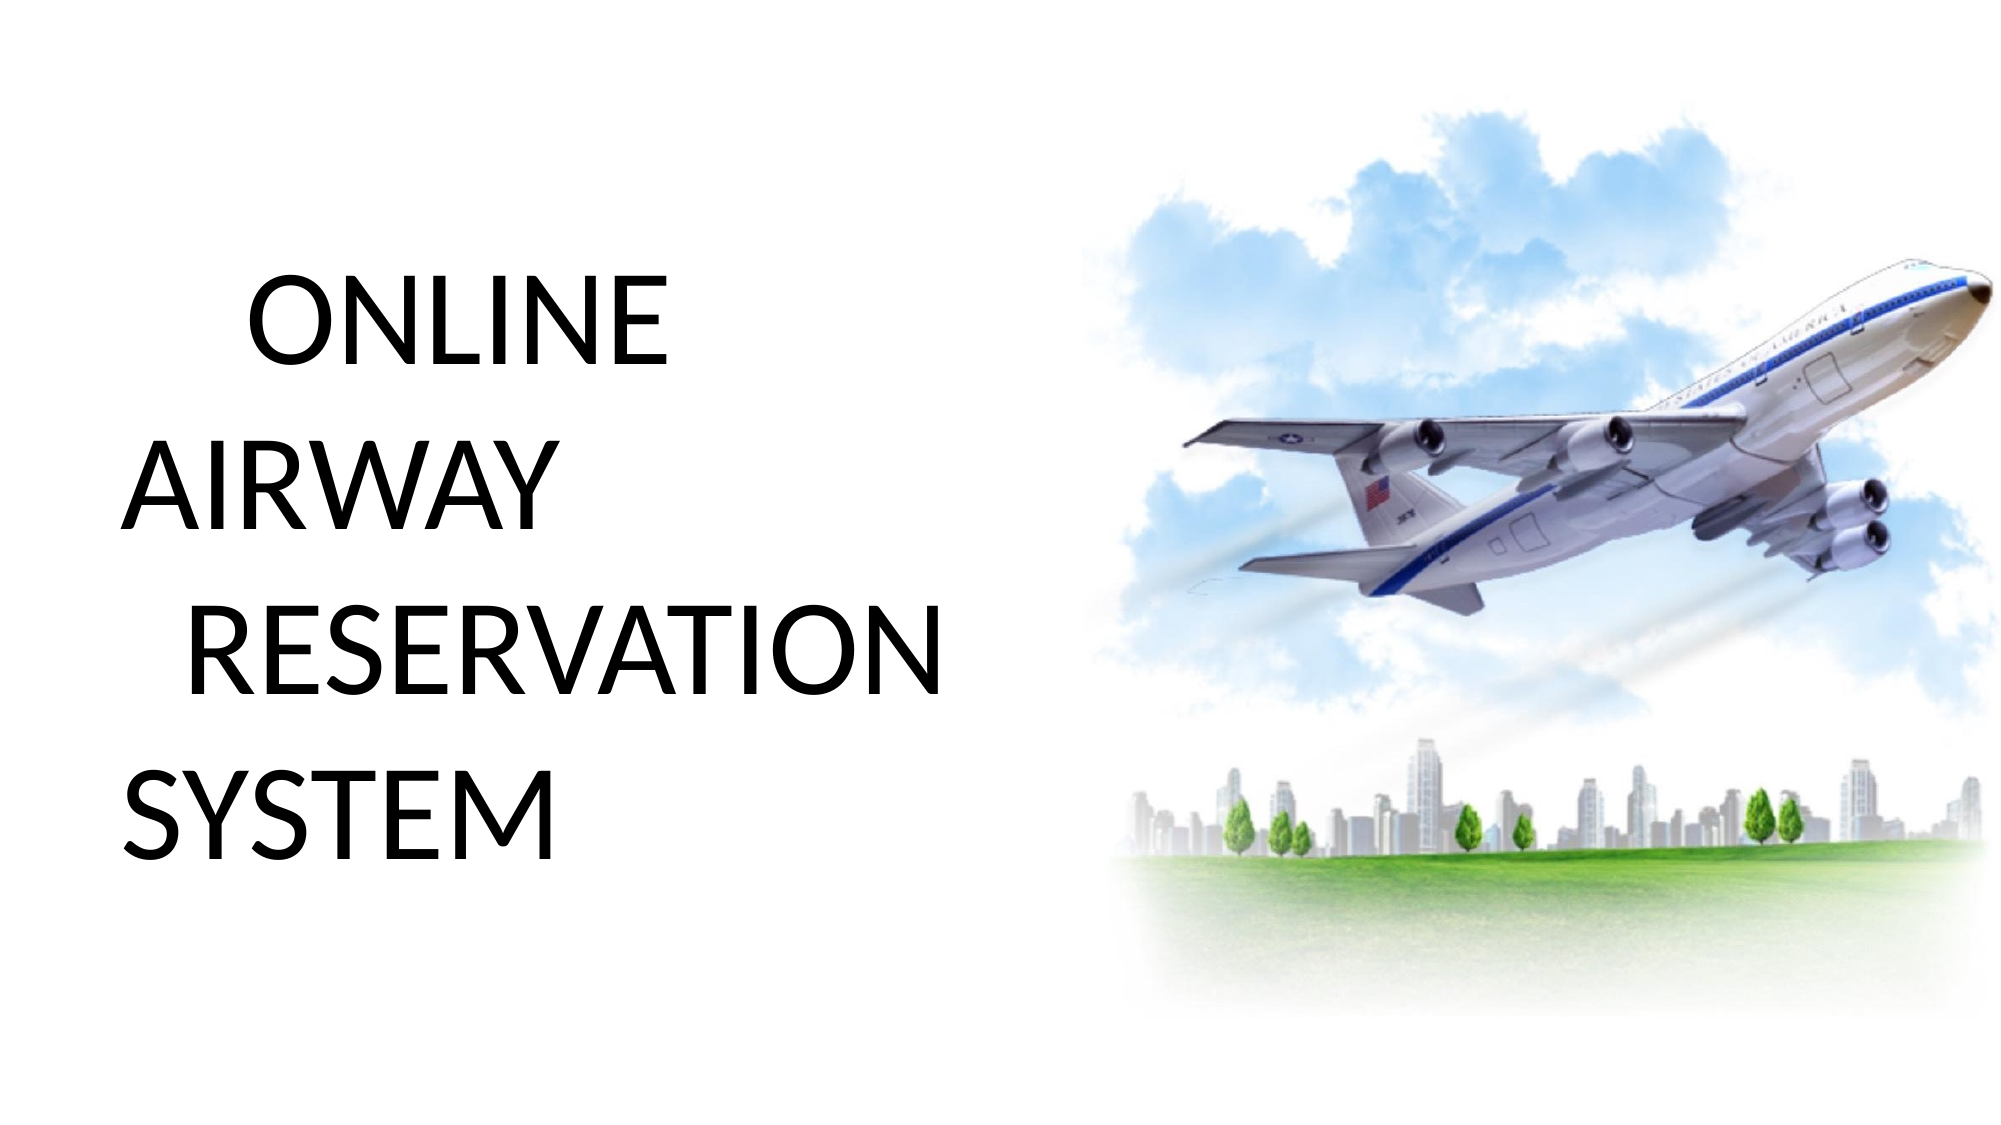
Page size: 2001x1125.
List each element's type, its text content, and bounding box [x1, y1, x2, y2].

picture [1082, 0, 2000, 1125]
text_box ONLINE AIRWAY RESERVATION SYSTEM [106, 55, 1082, 1060]
